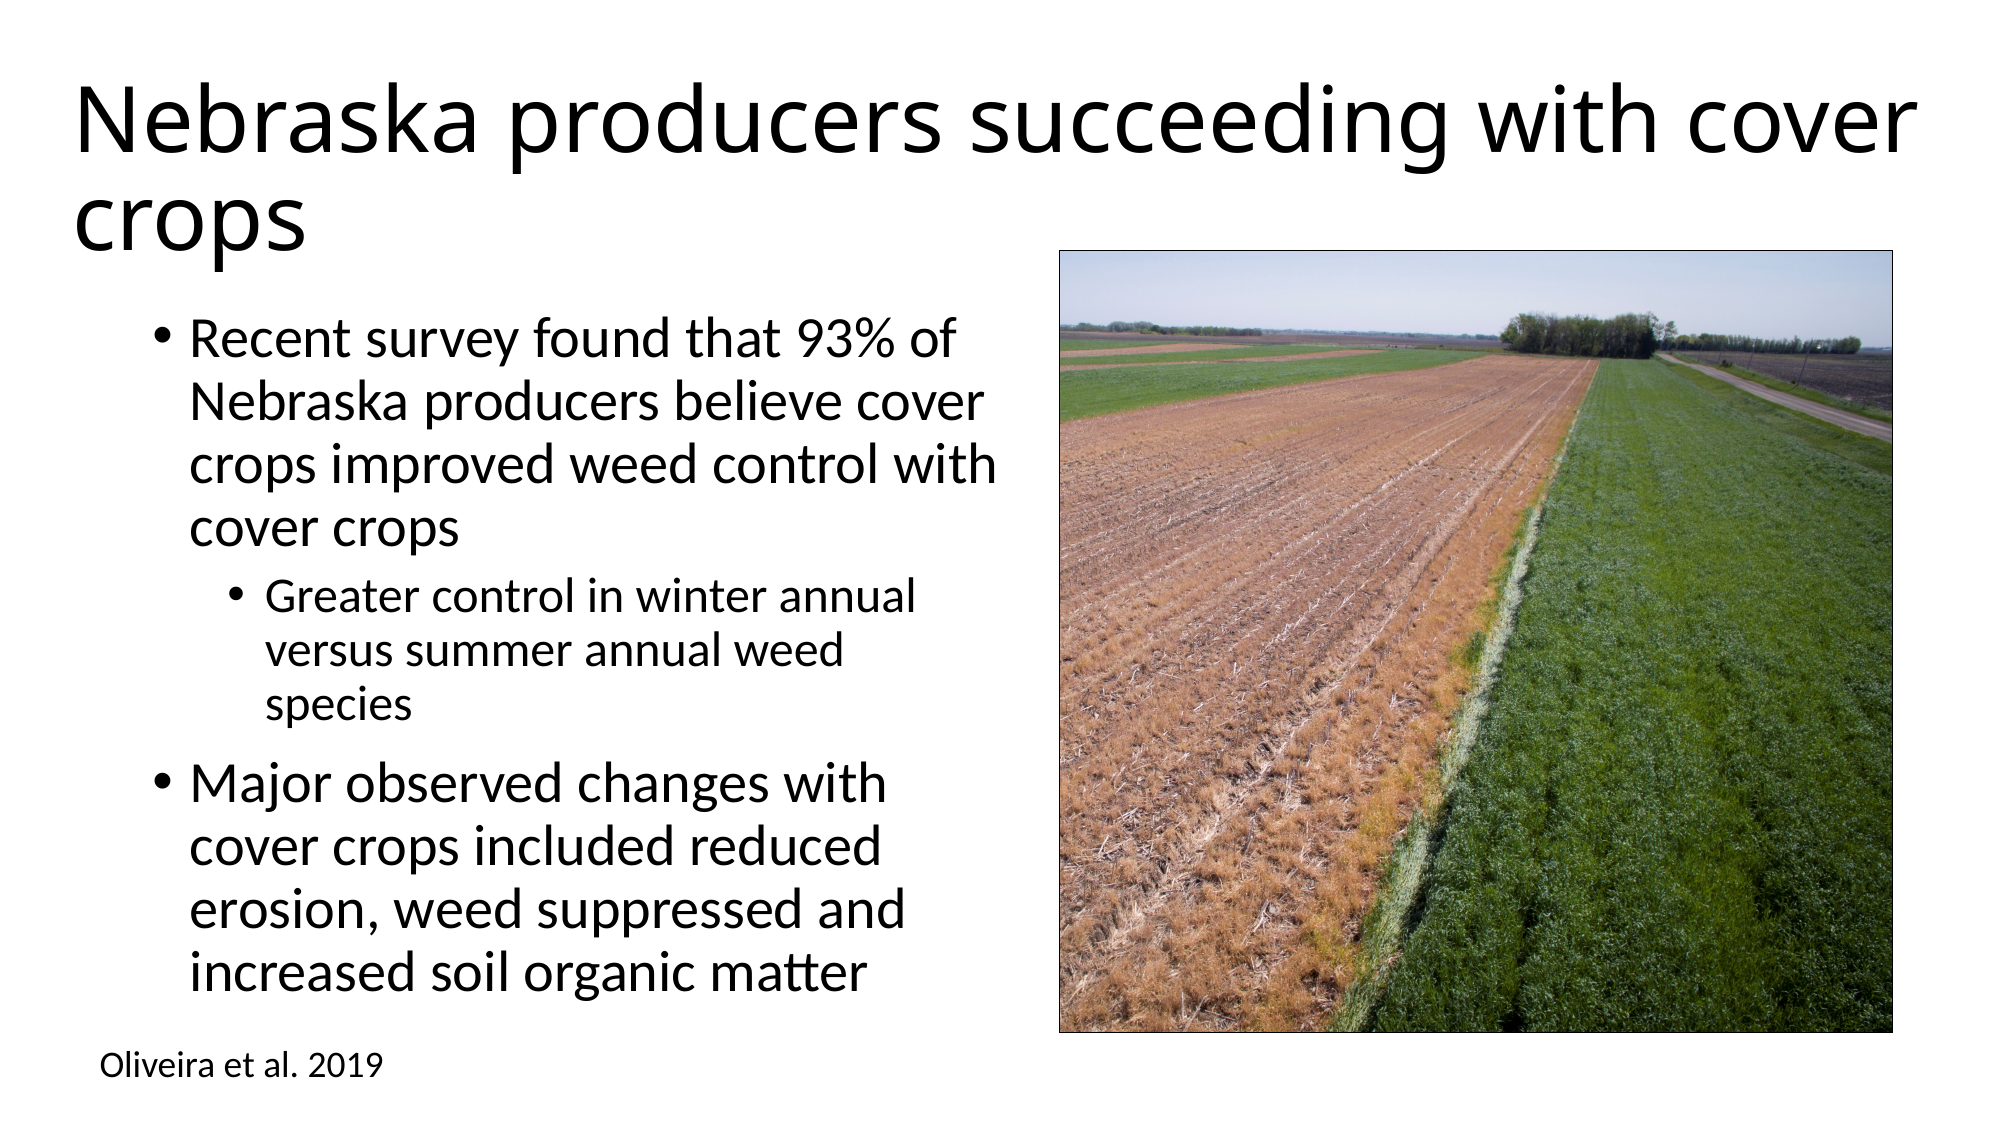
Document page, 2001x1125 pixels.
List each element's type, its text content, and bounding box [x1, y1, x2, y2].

list Recent survey found that 93% of Nebraska producers believe cover crops improved weed control with cover crops Greater control in winter annual versus summer annual weed species Major observed changes with cover crops included reduced erosion, weed suppressed and increased soil organic matter [137, 299, 1020, 1014]
text_box Oliveira et al. 2019 [84, 1032, 938, 1092]
picture [1059, 250, 1893, 1033]
title Nebraska producers succeeding with cover crops [57, 63, 1943, 281]
